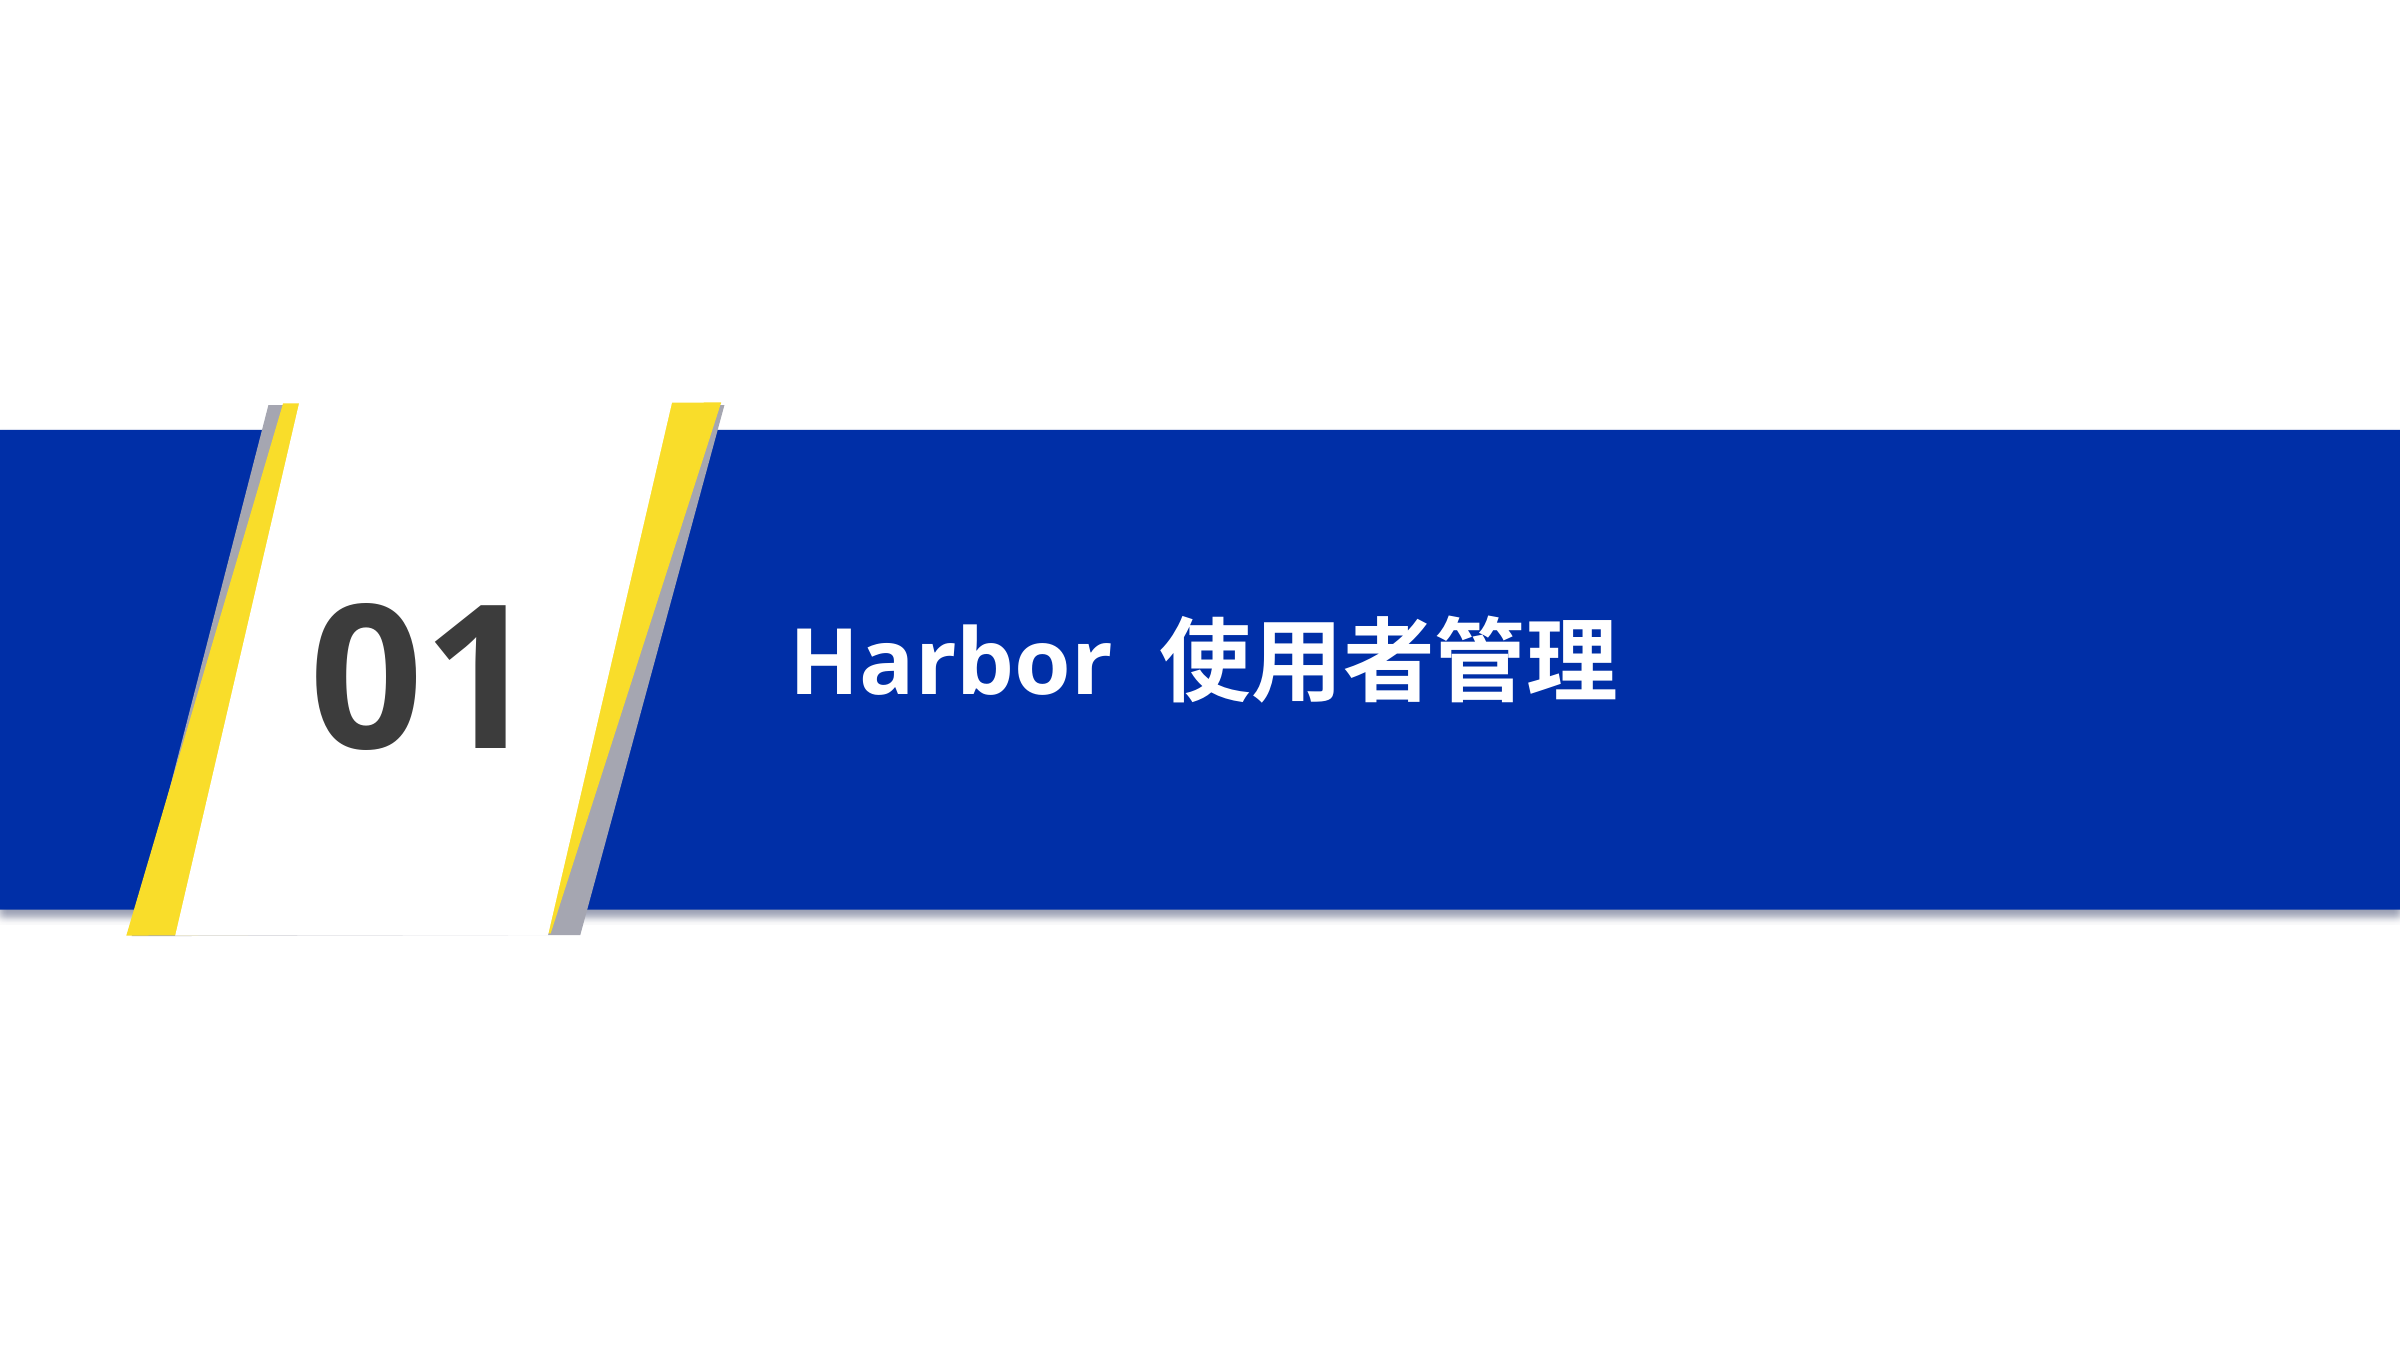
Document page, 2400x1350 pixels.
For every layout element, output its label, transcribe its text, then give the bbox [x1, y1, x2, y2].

text_box 01 [175, 401, 673, 936]
title Harbor 使用者管理 [774, 592, 2268, 722]
